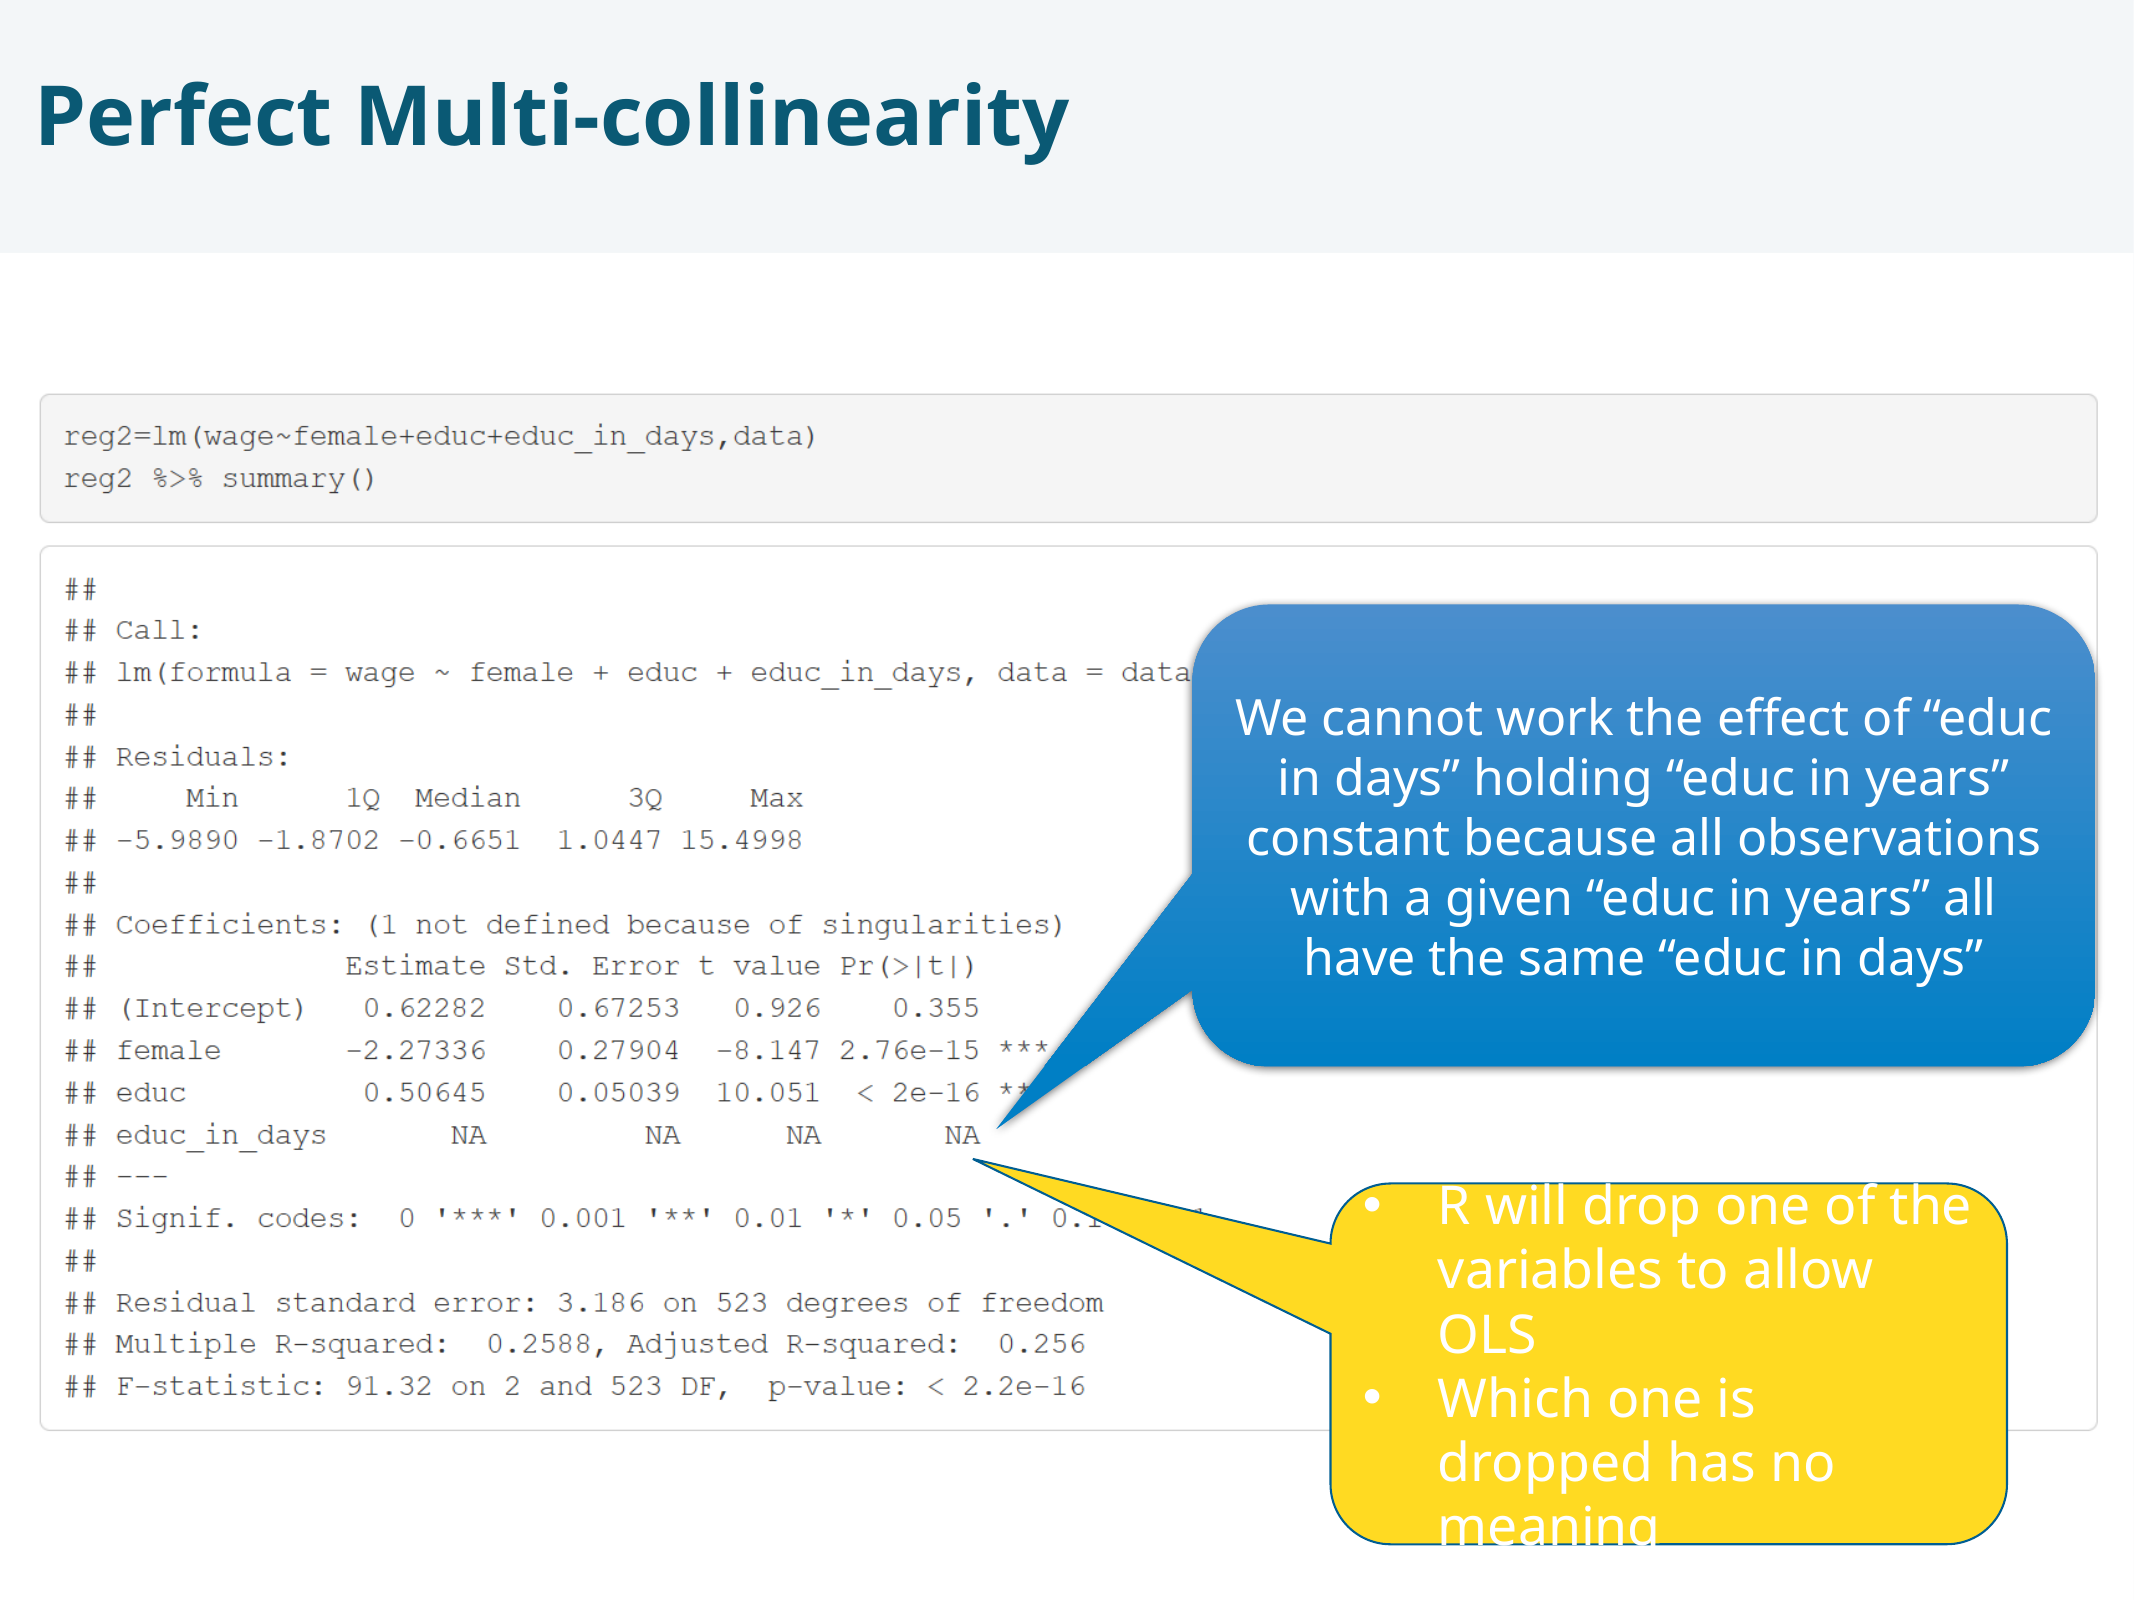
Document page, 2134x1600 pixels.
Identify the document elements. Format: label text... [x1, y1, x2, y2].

text_box Perfect Multi-collinearity [19, 55, 1633, 211]
text_box R will drop one of the variables to allow OLS Which one is dropped has no meaning [1329, 1451, 2009, 1546]
picture [0, 354, 2129, 1451]
